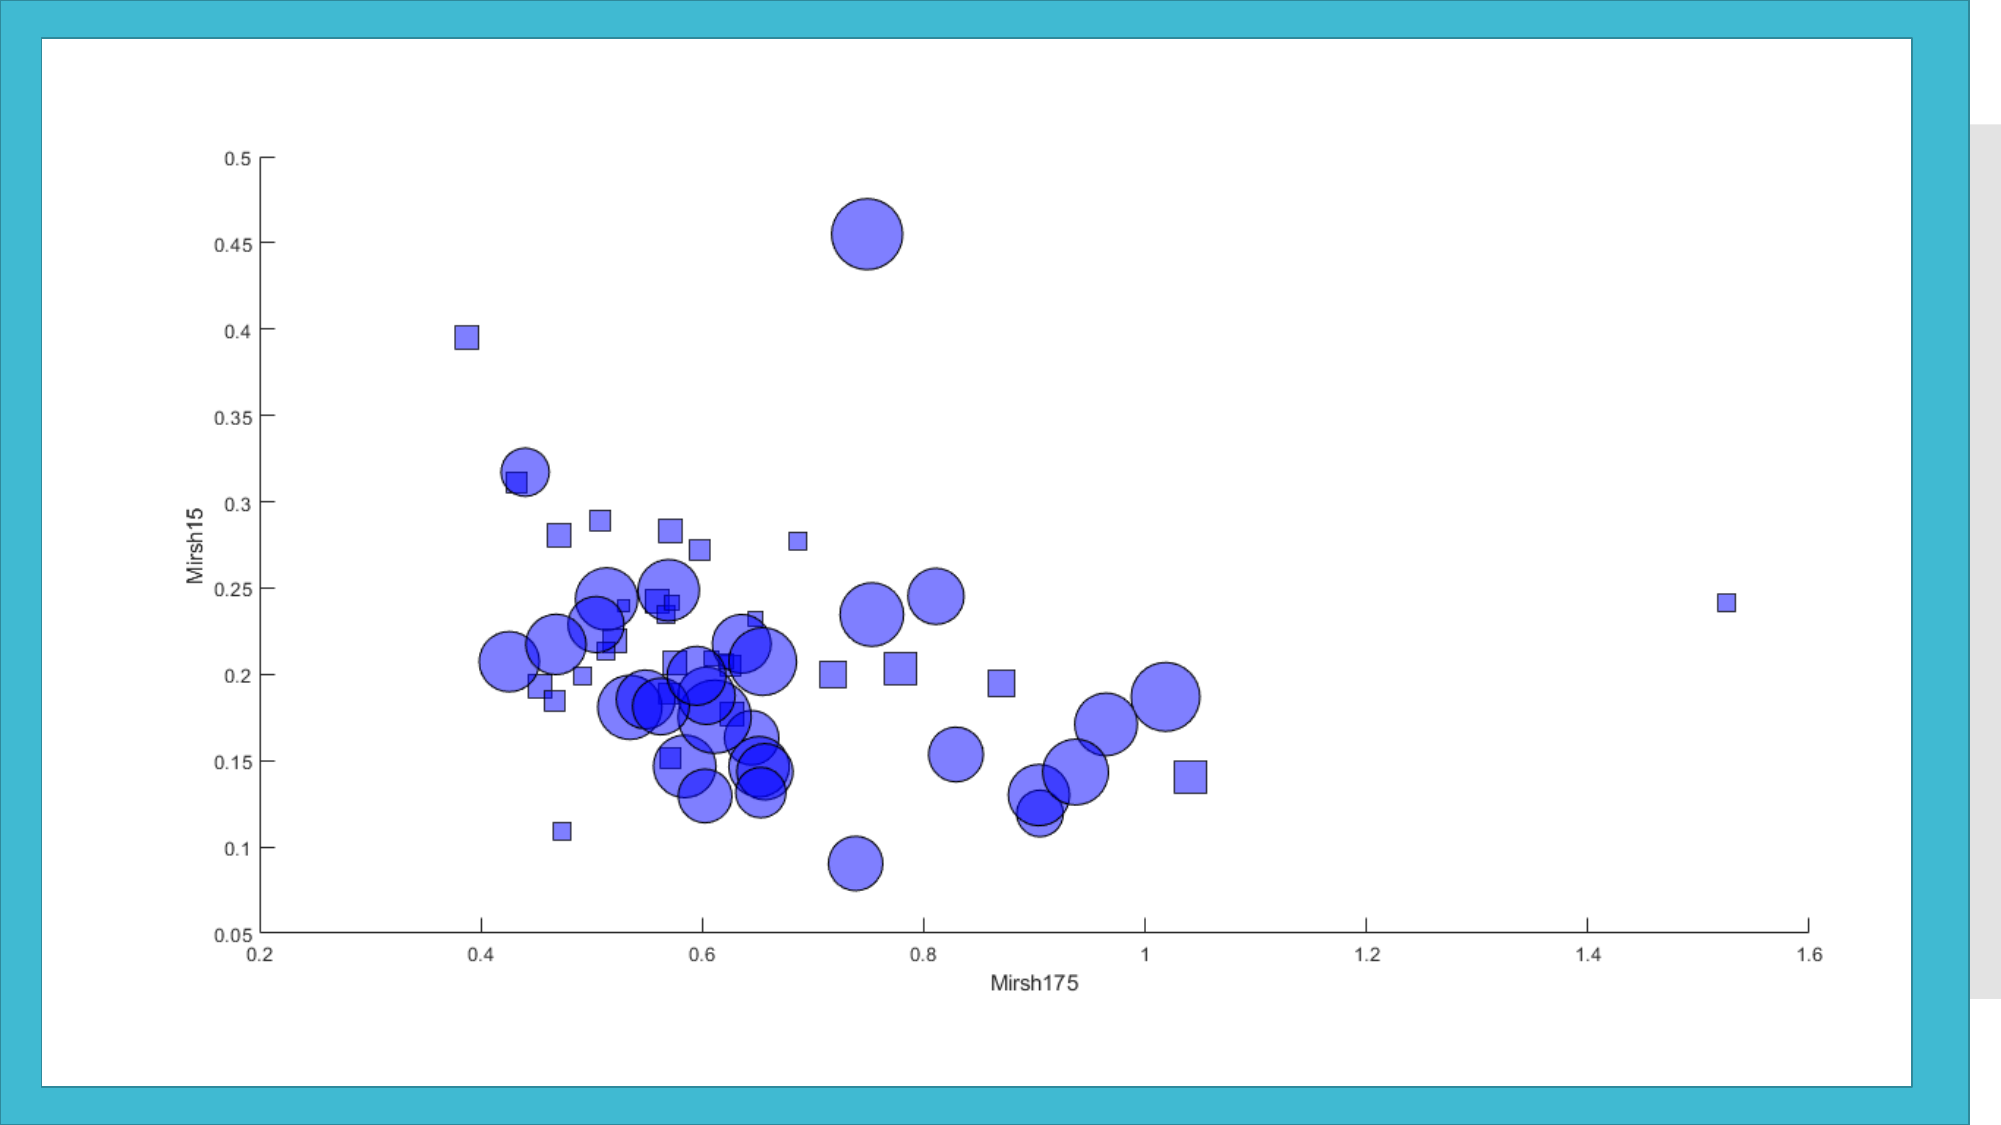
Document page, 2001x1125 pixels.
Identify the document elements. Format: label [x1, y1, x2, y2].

text_box [42, 39, 593, 1086]
text_box [0, 0, 1970, 1125]
picture [141, 85, 1880, 1040]
